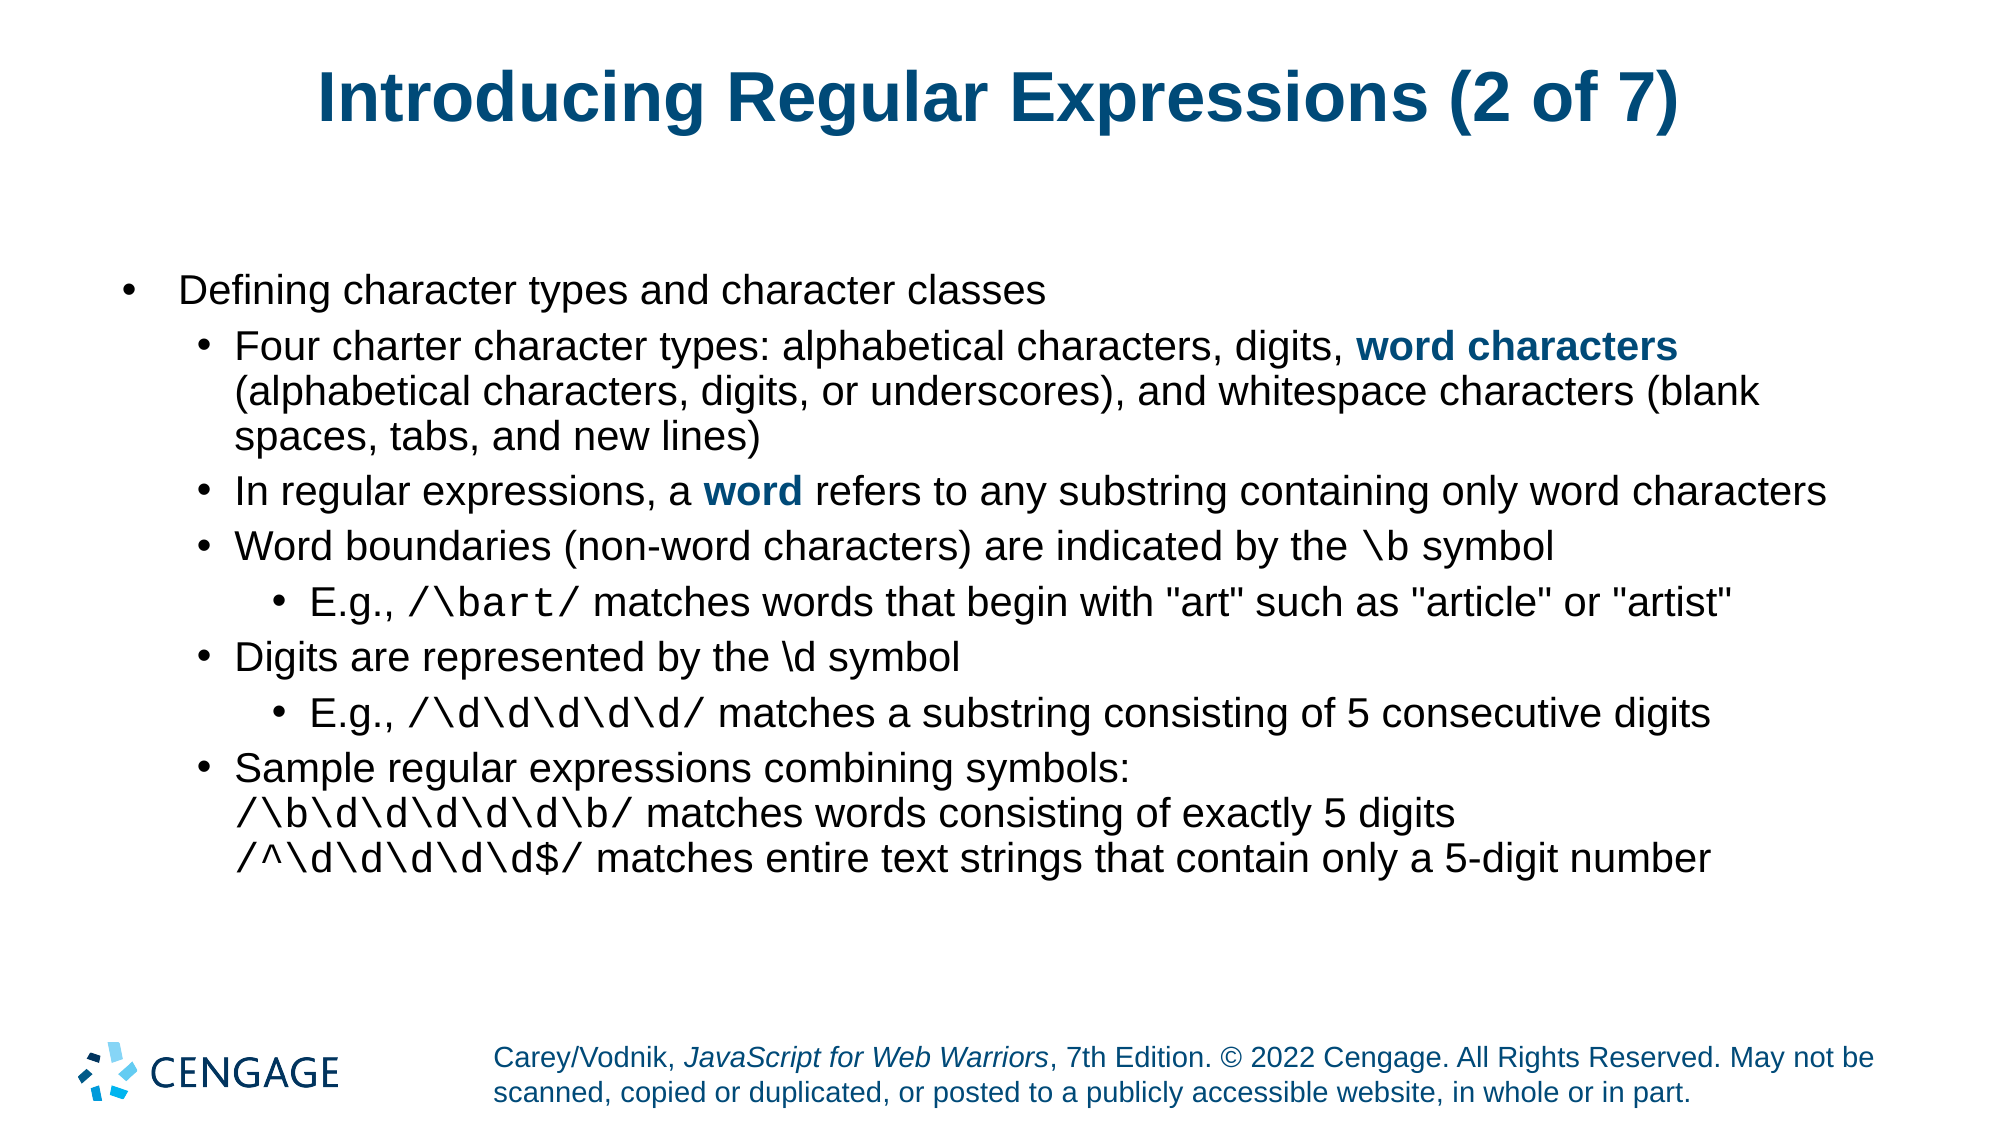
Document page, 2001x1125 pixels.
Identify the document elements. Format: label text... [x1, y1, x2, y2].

title Introducing Regular Expressions (2 of 7) [137, 59, 1863, 171]
list Defining character types and character classes Four charter character types: alphabetical characters, digits, word characters (alphabetical characters, digits, or underscores), and whitespace characters (blank spaces, tabs, and new lines) In regular expressions, a word refers to any substring containing only word characters Word boundaries (non-word characters) are indicated by the \b symbol E.g., /\bart/ matches words that begin with "art" such as "article" or "artist" Digits are represented by the \d symbol E.g., /\d\d\d\d\d/ matches a substring consisting of 5 consecutive digits Sample regular expressions combining symbols: /\b\d\d\d\d\d\b/ matches words consisting of exactly 5 digits /^\d\d\d\d\d$/ matches entire text strings that contain only a 5-digit number [121, 268, 1880, 990]
picture [78, 1042, 338, 1101]
